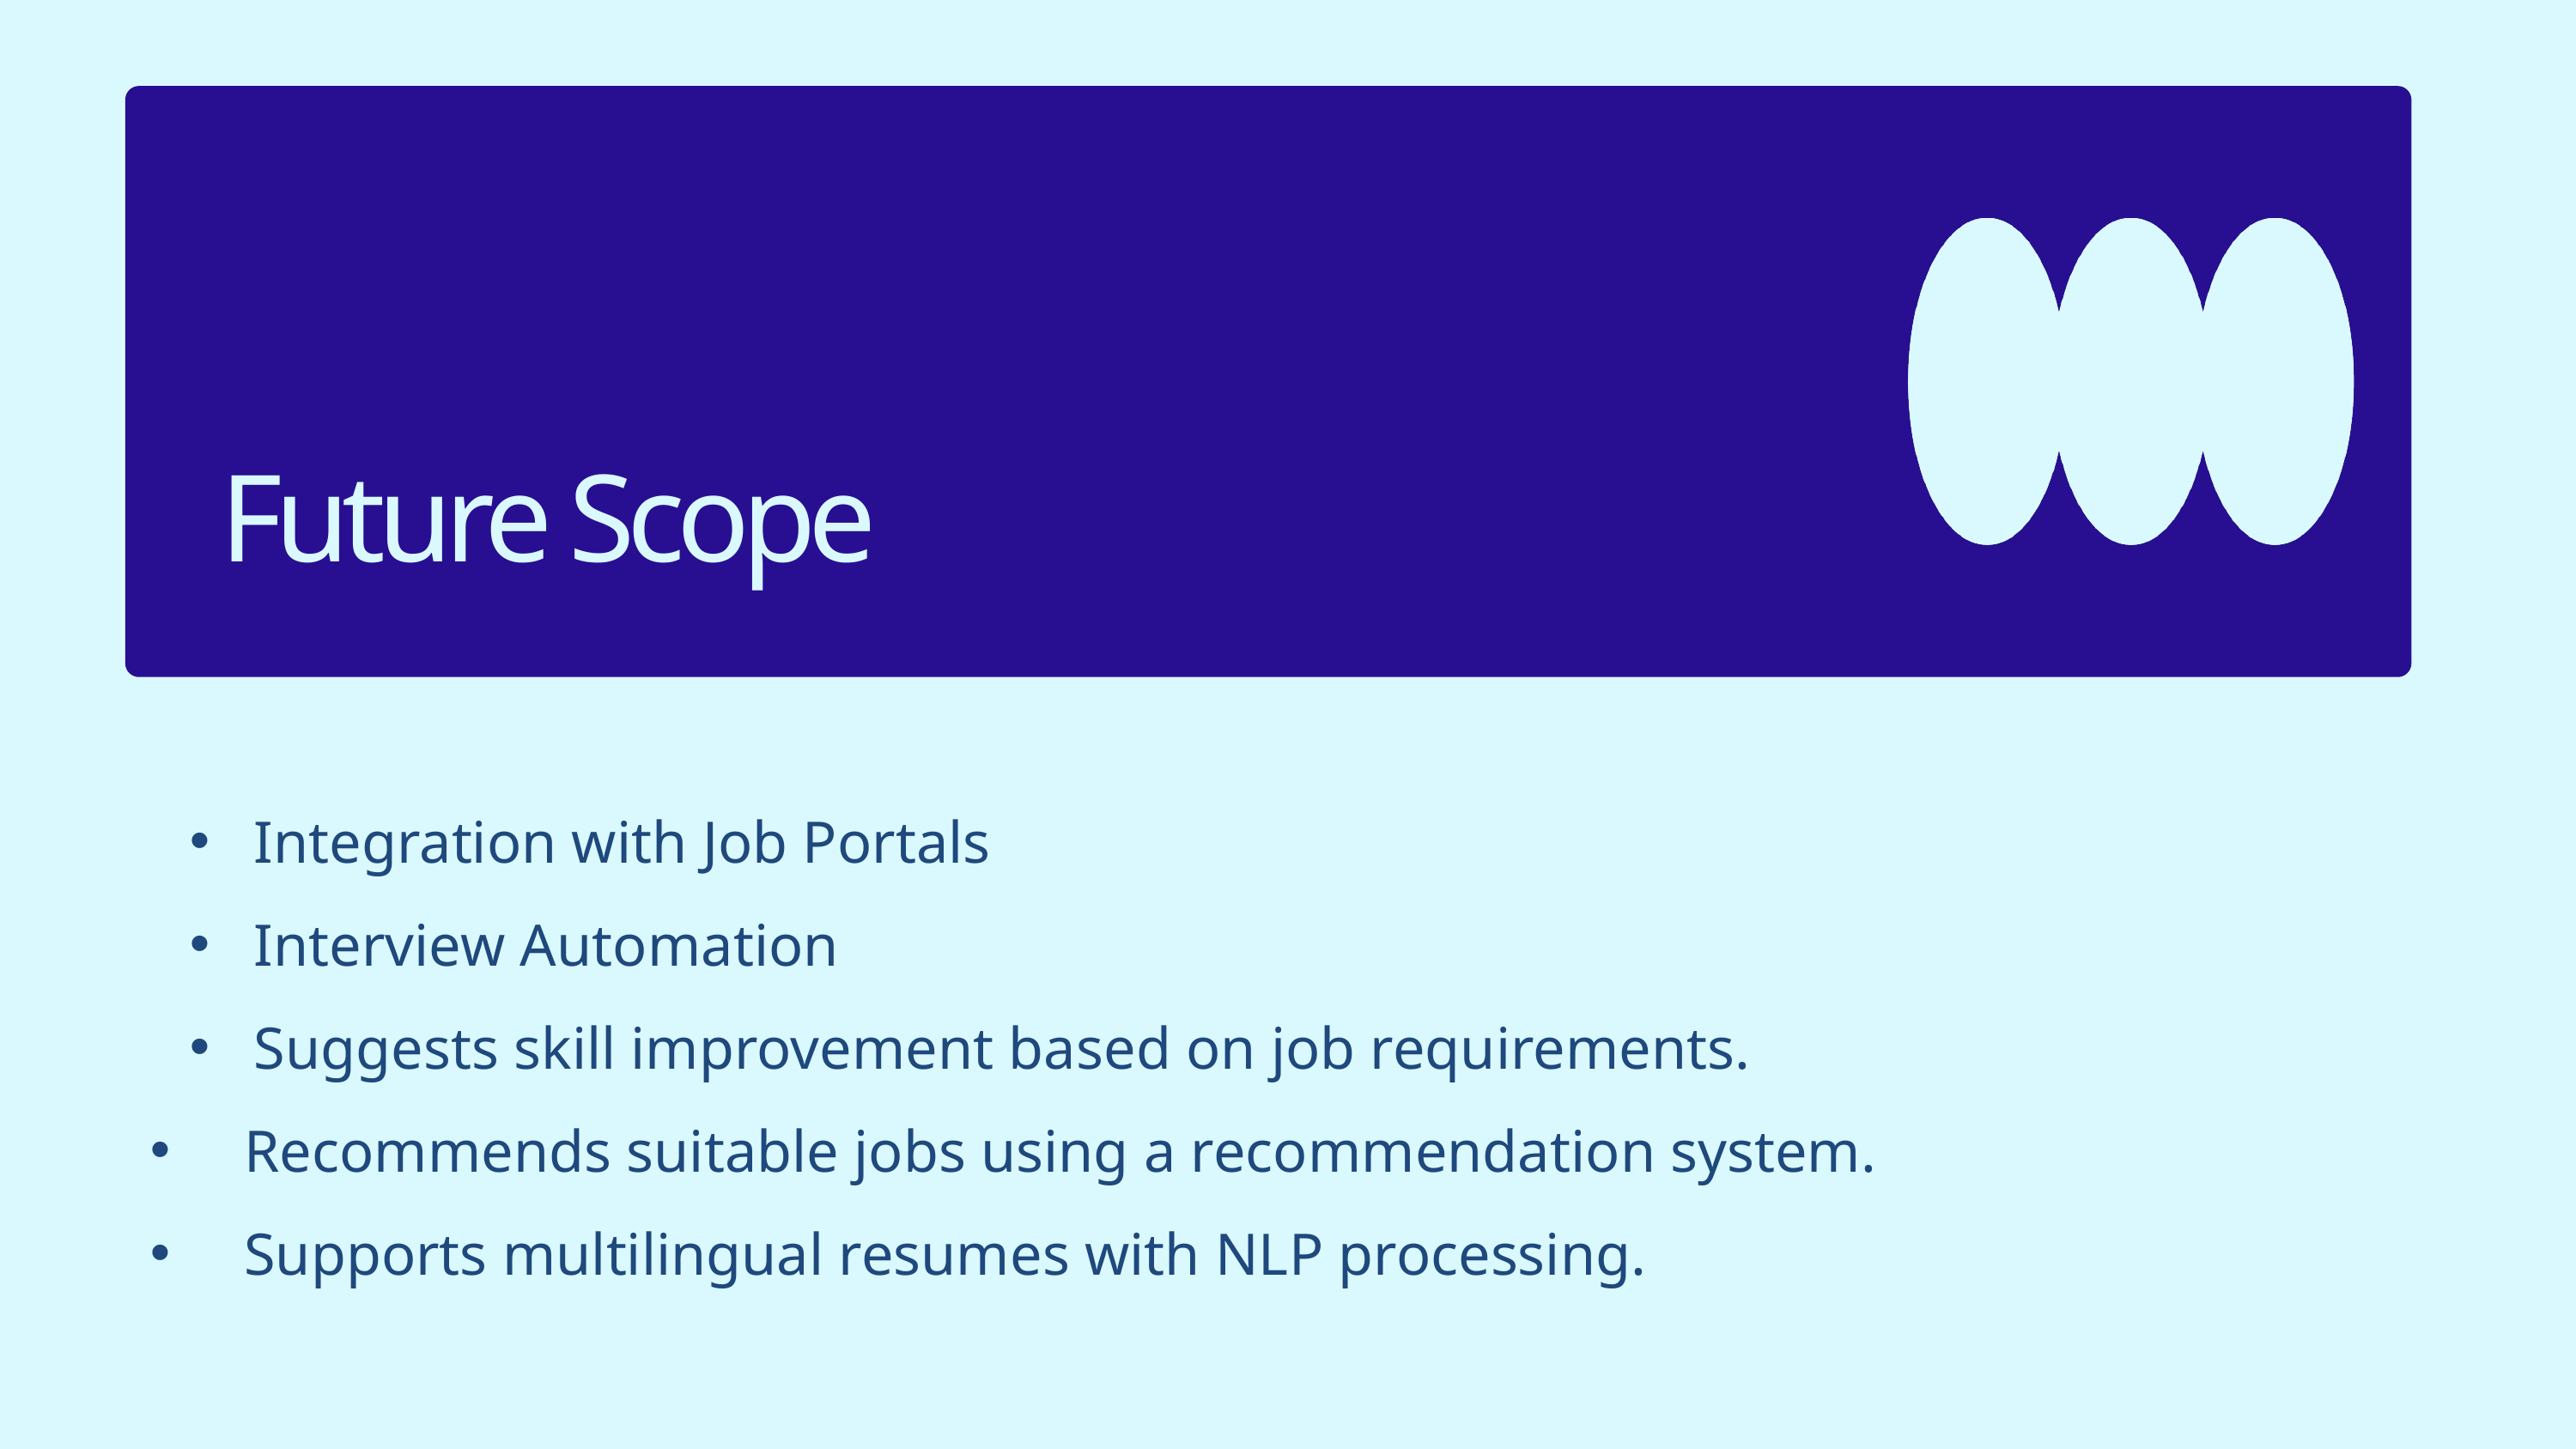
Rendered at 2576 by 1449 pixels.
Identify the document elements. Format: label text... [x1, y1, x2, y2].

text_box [125, 85, 2412, 677]
text_box Integration with Job Portals Interview Automation Suggests skill improvement based on job requirements. Recommends suitable jobs using a recommendation system. Supports multilingual resumes with NLP processing. [149, 771, 2576, 1342]
